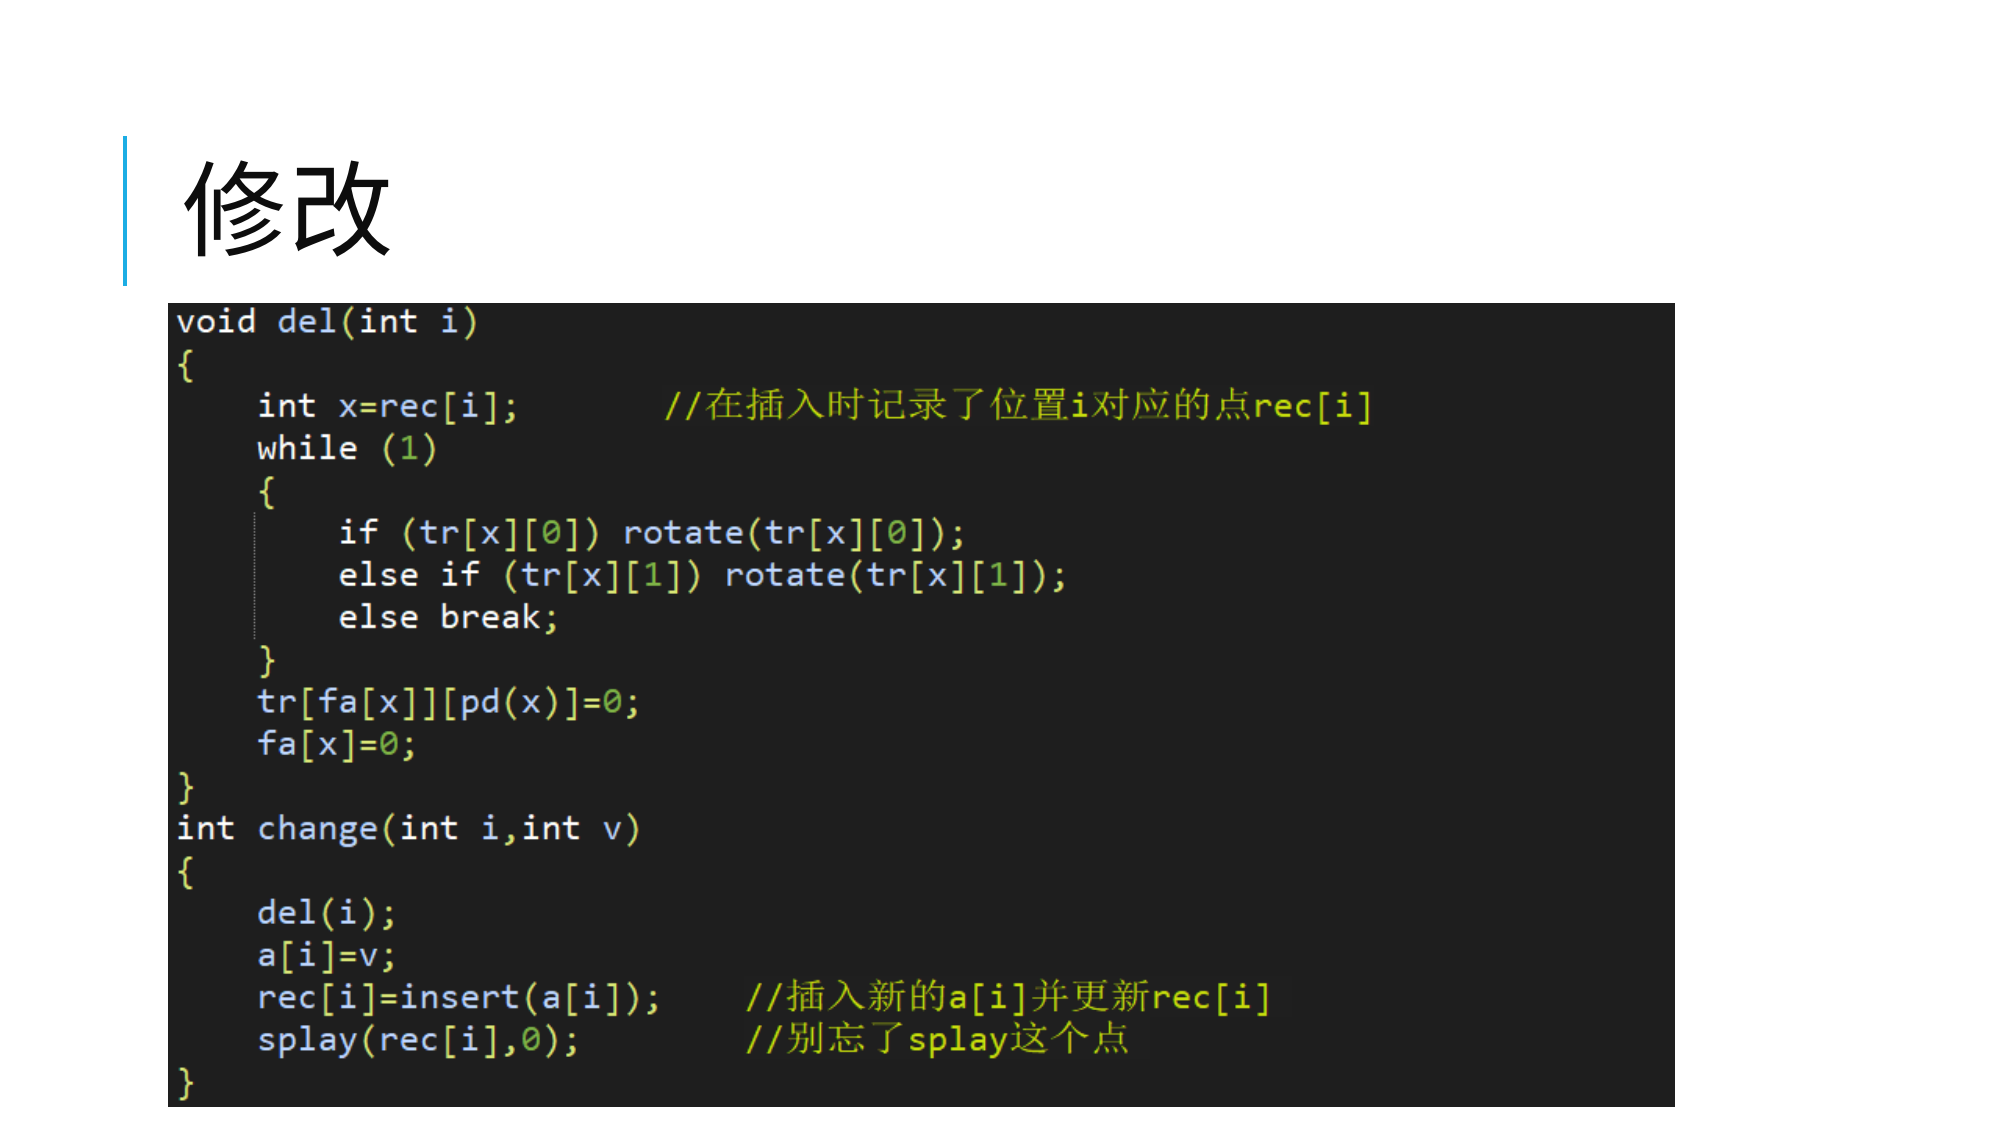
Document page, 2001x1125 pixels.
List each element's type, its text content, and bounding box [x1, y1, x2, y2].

title 修改 [168, 96, 1763, 342]
picture [167, 303, 1675, 1107]
